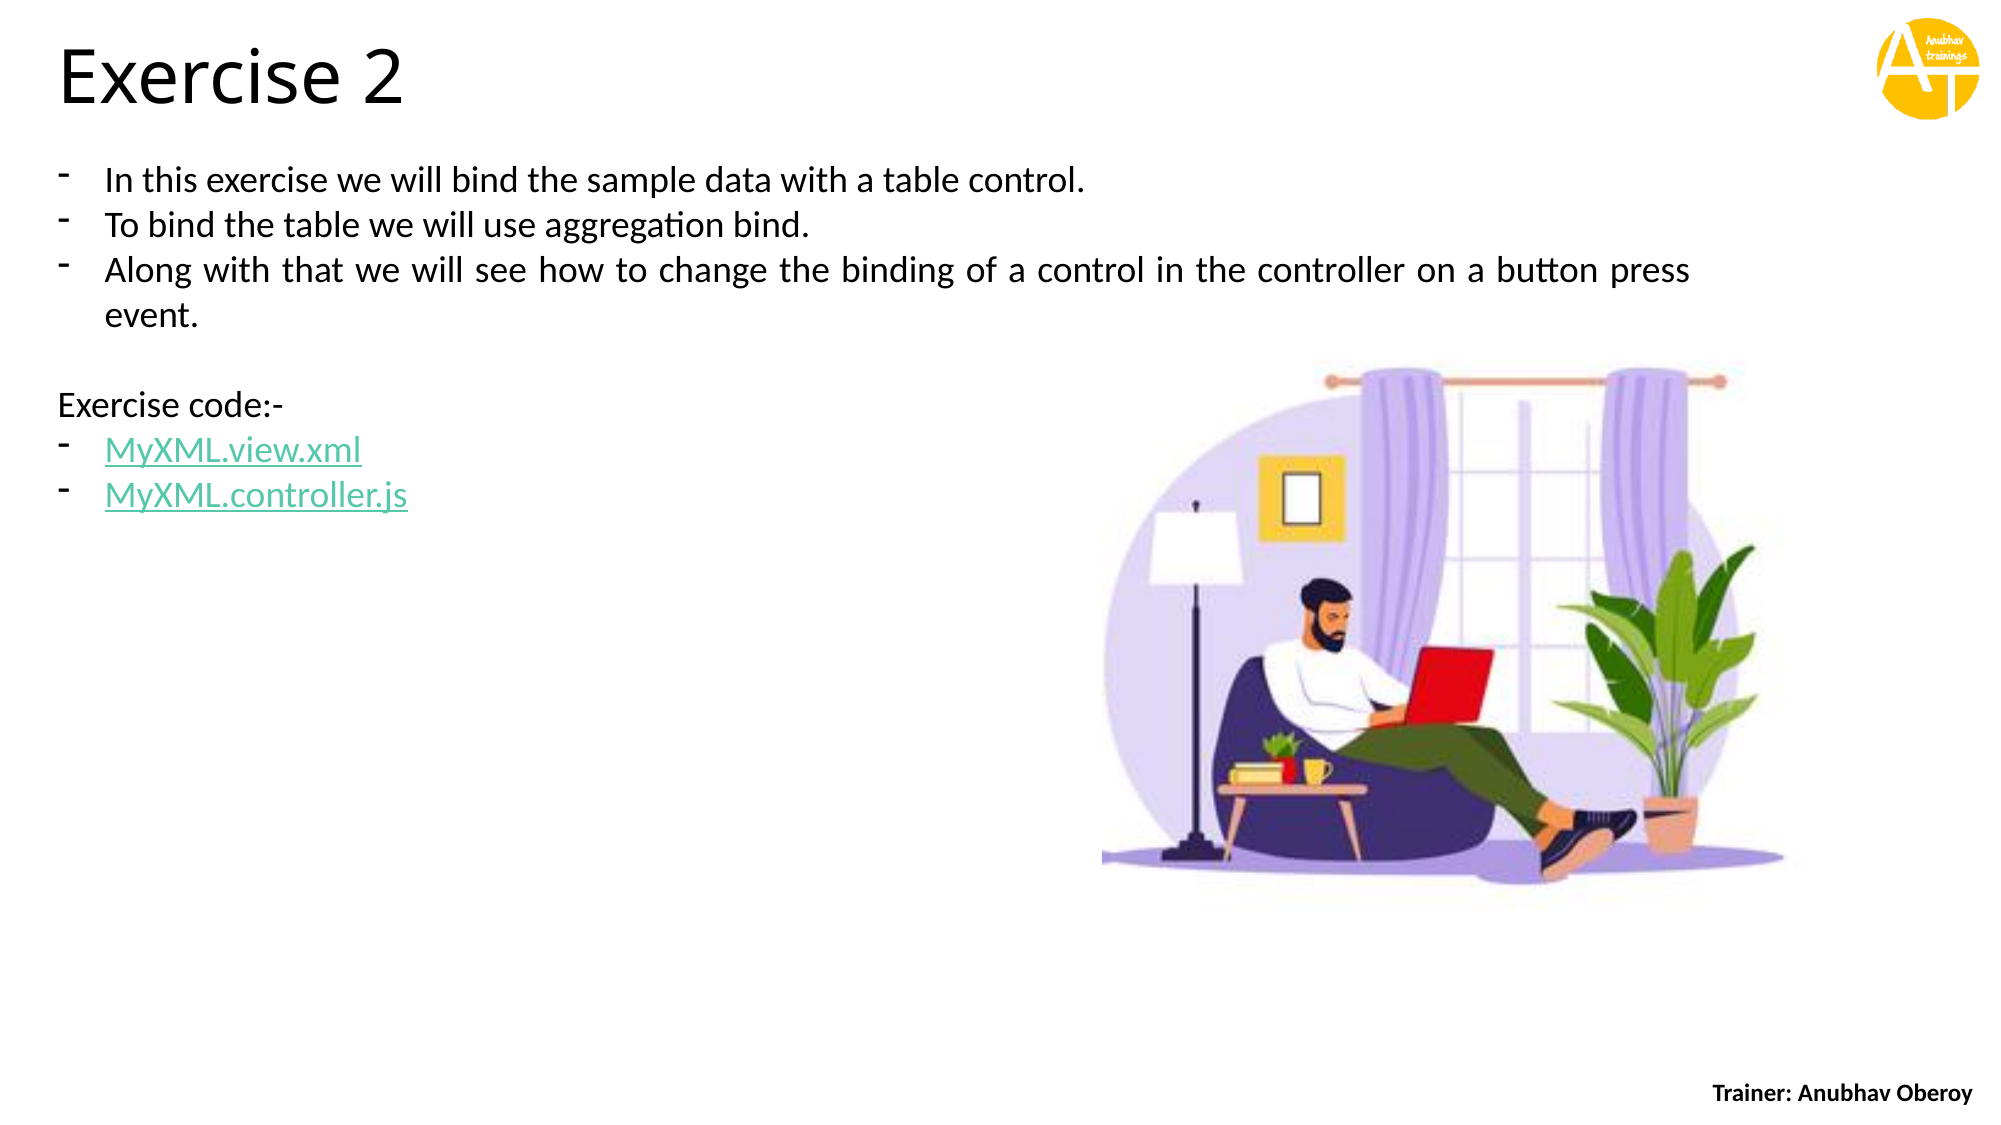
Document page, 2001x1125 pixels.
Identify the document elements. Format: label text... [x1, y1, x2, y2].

picture [1101, 244, 1867, 1010]
text_box In this exercise we will bind the sample data with a table control. To bind the table we will use aggregation bind. Along with that we will see how to change the binding of a control in the controller on a button press event. Exercise code:- MyXML.view.xml MyXML.controller.js [42, 147, 1707, 523]
picture [1866, 11, 1985, 128]
text_box Exercise 2 [42, 30, 1896, 148]
footer Trainer: Anubhav Oberoy [1660, 1074, 2000, 1108]
